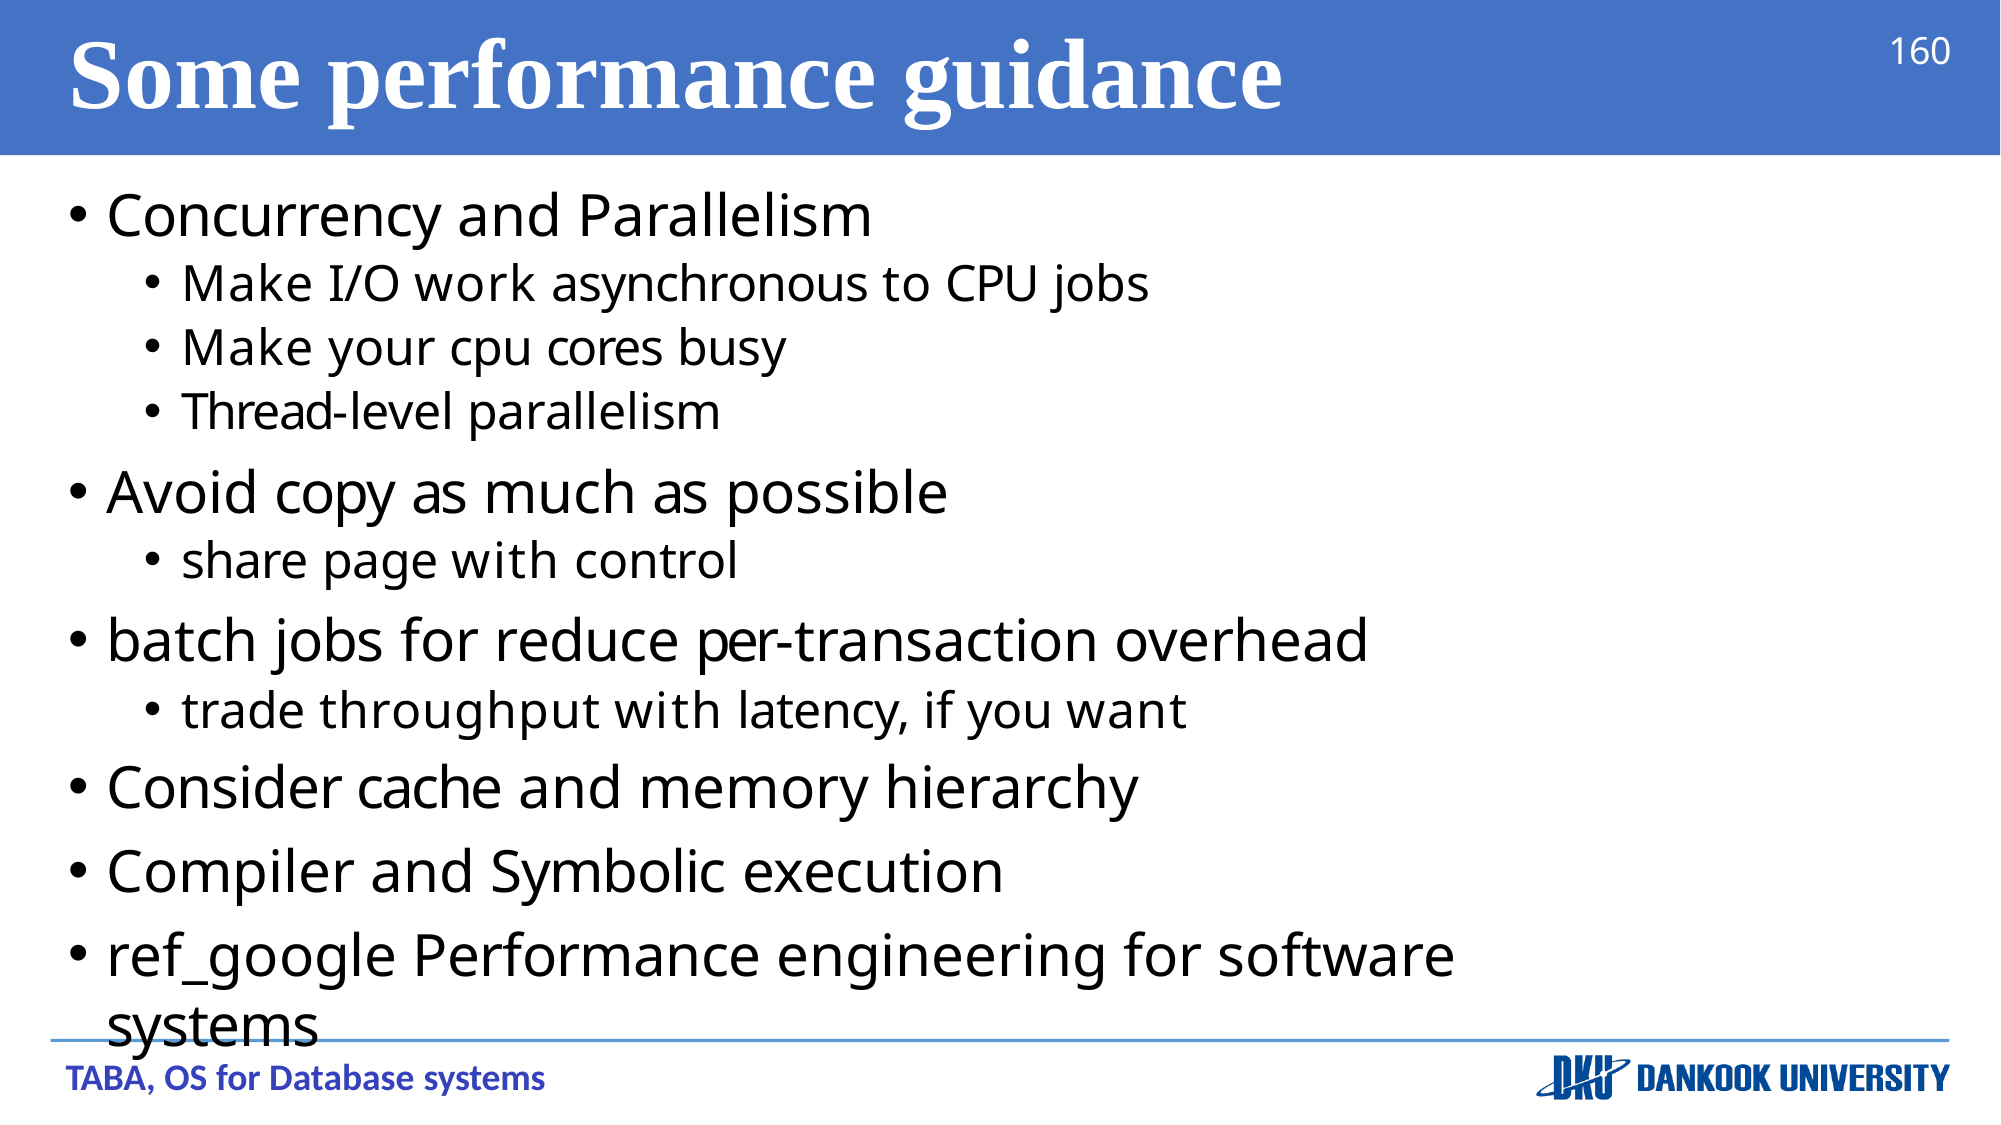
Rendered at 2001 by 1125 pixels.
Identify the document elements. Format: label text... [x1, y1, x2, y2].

title Some performance guidance [66, 6, 1826, 197]
text_box Concurrency and Parallelism Make I/O work asynchronous to CPU jobs Make your cpu cores busy Thread-level parallelism Avoid copy as much as possible share page with control batch jobs for reduce per-transaction overhead trade throughput with latency, if you want Consider cache and memory hierarchy Compiler and Symbolic execution ref_google Performance engineering for software systems [66, 176, 1668, 1058]
text_box 160 [1886, 24, 1956, 72]
picture [1536, 1055, 1950, 1100]
footer TABA, OS for Database systems [63, 1052, 550, 1125]
